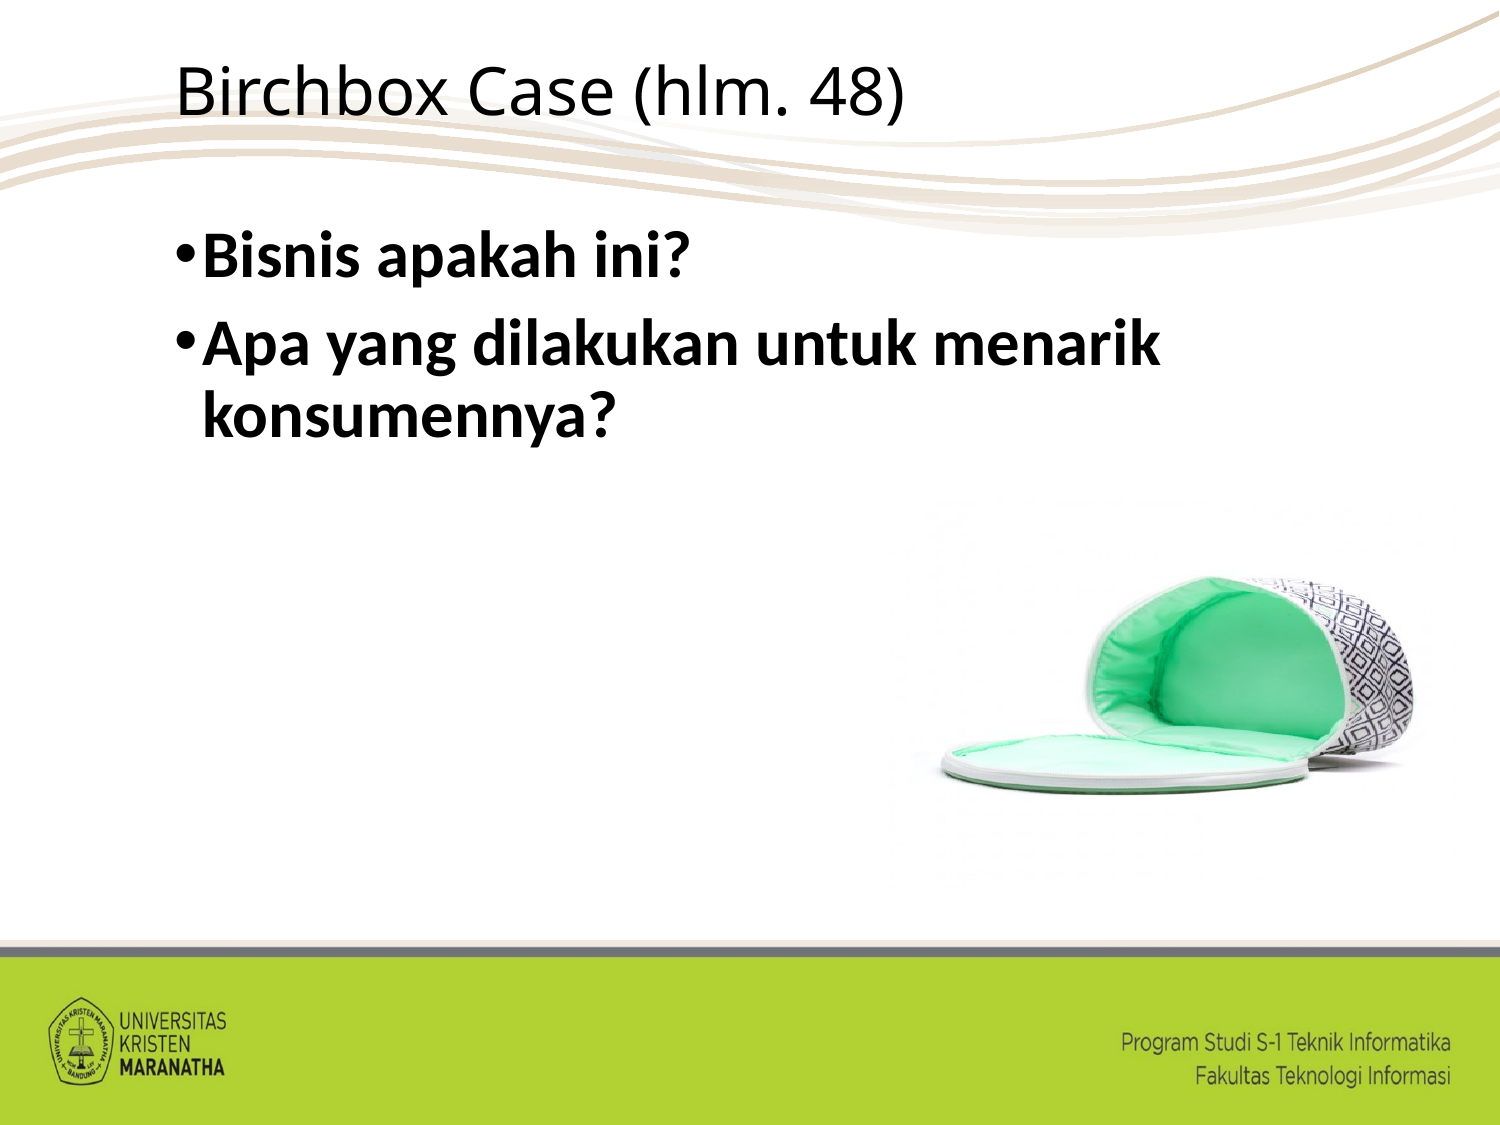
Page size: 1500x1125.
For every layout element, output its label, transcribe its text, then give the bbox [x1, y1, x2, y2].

picture [887, 499, 1457, 888]
title Birchbox Case (hlm. 48) [159, 50, 1341, 138]
list Bisnis apakah ini? Apa yang dilakukan untuk menarik konsumennya? [159, 212, 1341, 950]
picture [0, 940, 1500, 1125]
